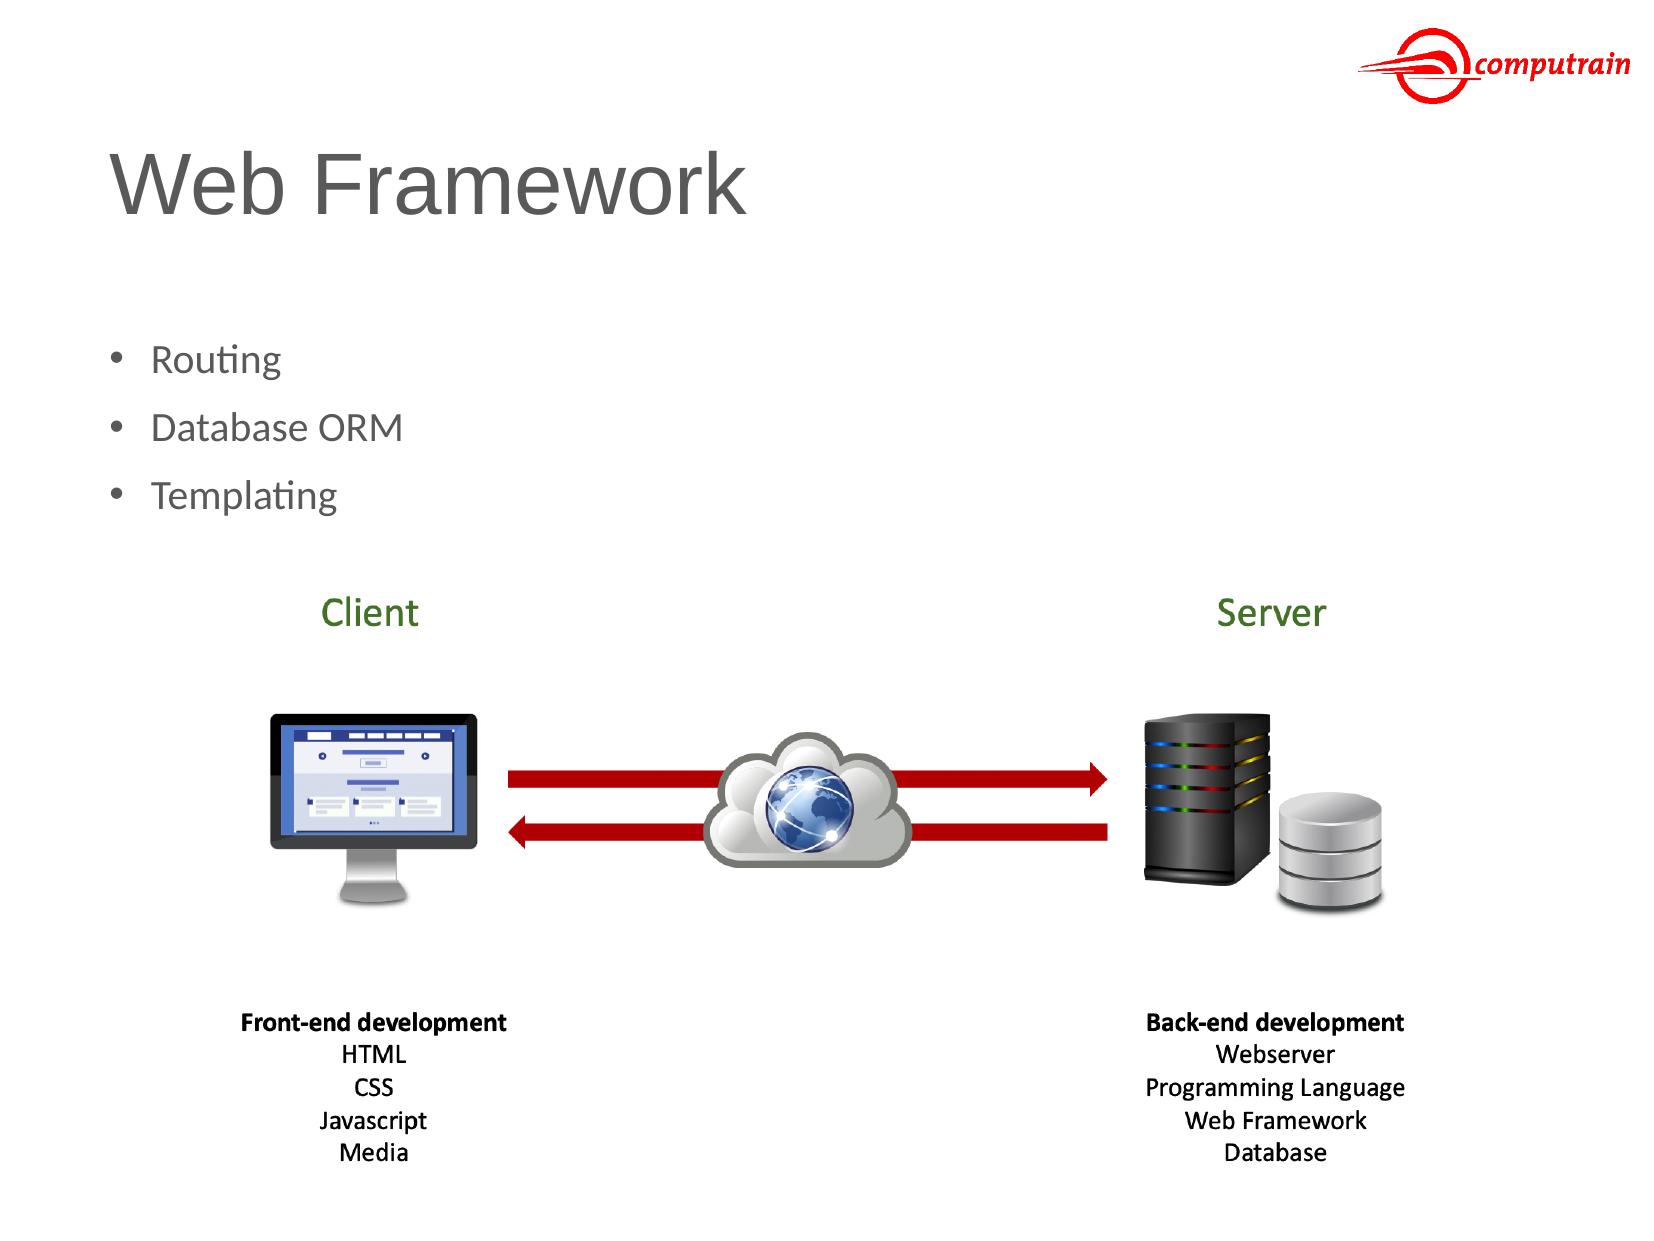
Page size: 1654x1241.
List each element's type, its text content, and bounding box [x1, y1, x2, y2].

list Routing Database ORM Templating [94, 330, 1560, 1223]
picture [1358, 28, 1630, 104]
picture [189, 568, 1465, 1218]
title Web Framework [94, 66, 1560, 306]
